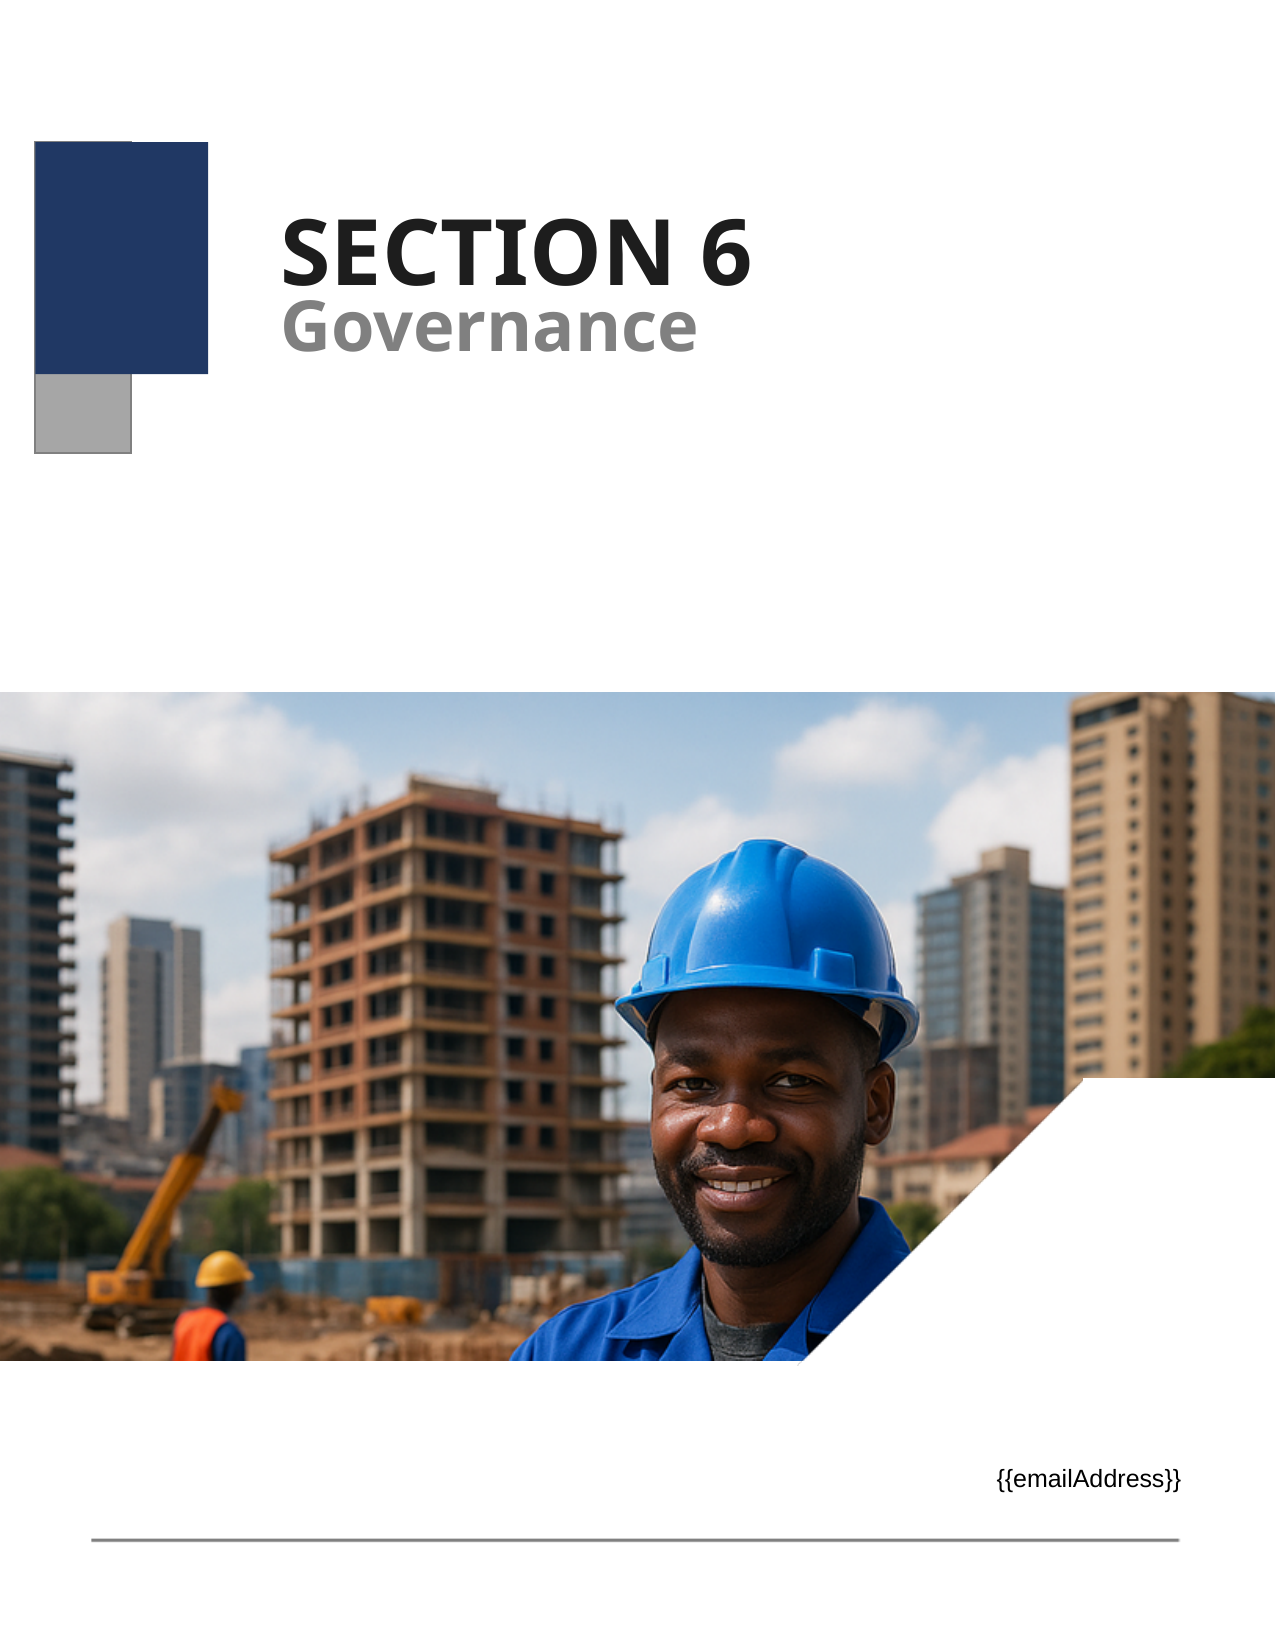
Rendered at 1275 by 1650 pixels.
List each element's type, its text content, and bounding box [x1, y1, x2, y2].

text_box SECTION 6 Governance [209, 171, 967, 340]
text_box {{emailAddress}} [715, 1460, 1182, 1498]
text_box [34, 375, 132, 454]
picture [0, 692, 1275, 1367]
picture [90, 1523, 1182, 1555]
text_box [34, 141, 209, 375]
